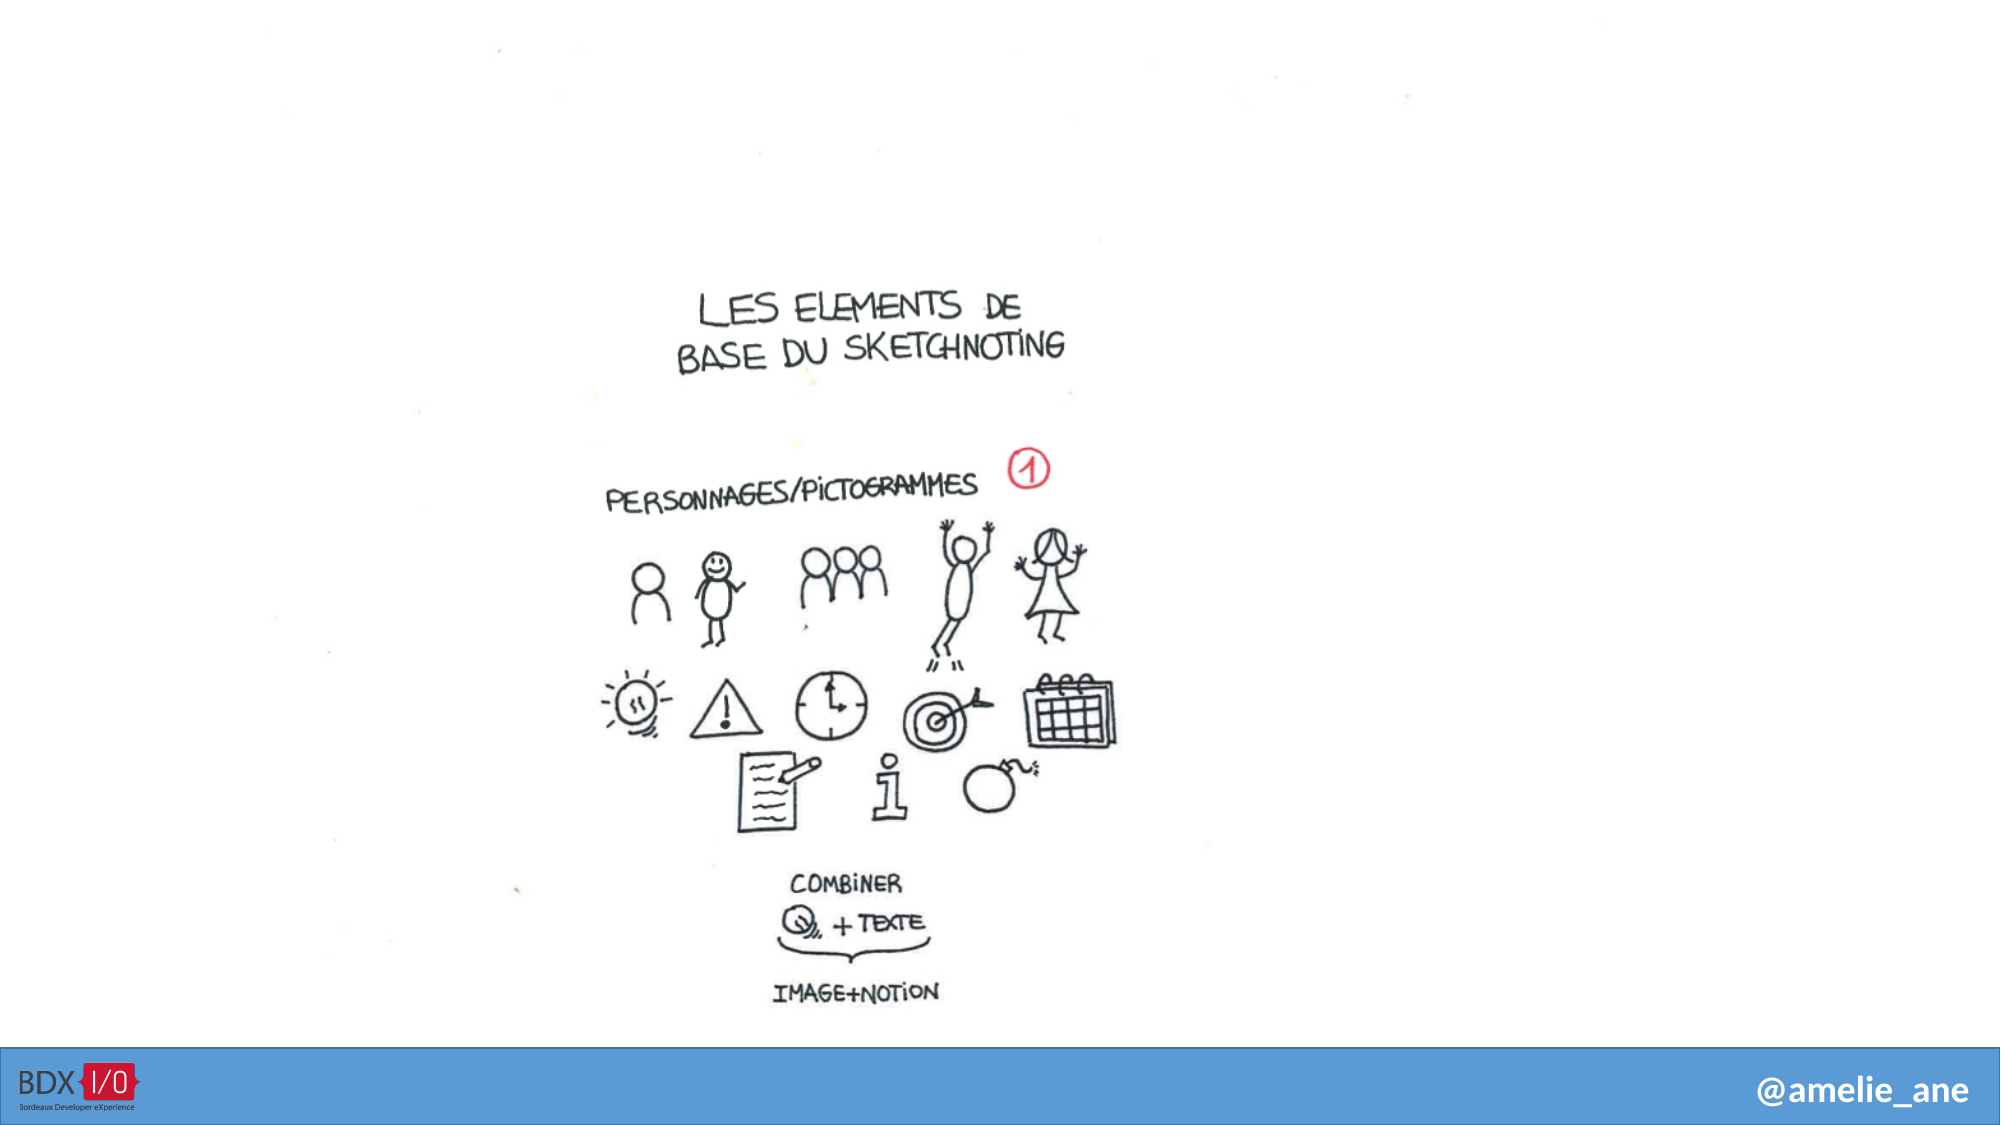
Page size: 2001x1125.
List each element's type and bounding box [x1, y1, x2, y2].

picture [243, 0, 1727, 1048]
text_box [0, 1048, 2000, 1125]
